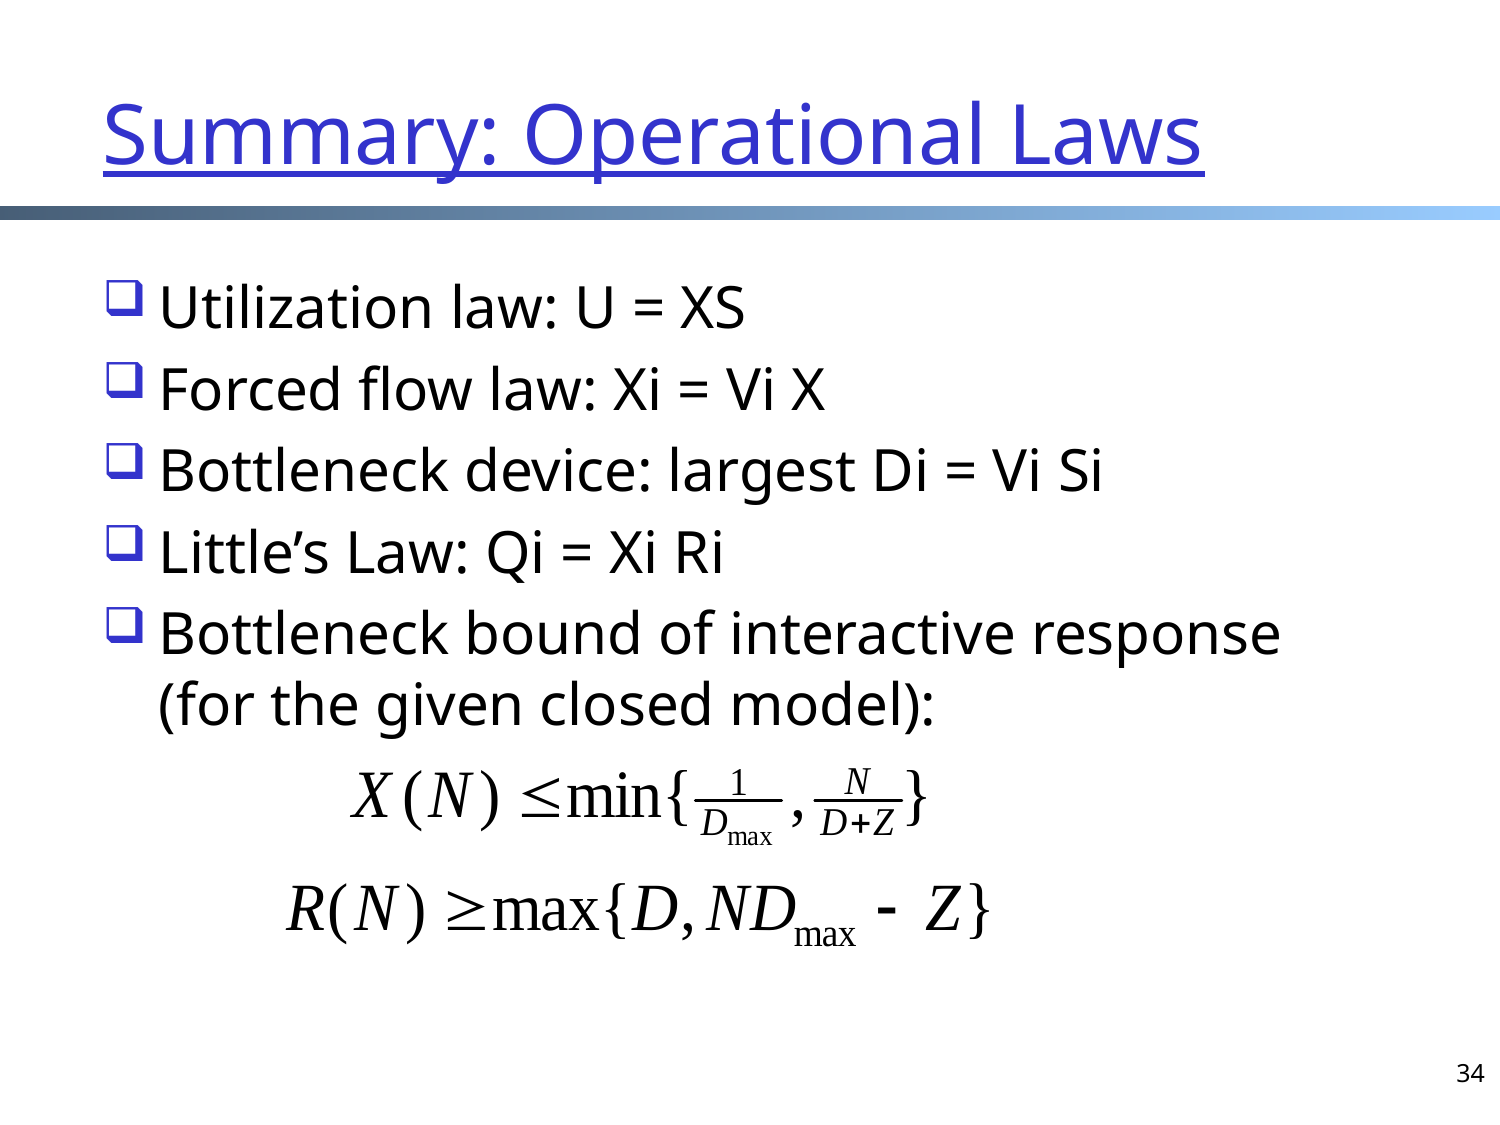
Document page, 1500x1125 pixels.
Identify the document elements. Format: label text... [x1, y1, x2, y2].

slide_number 34 [1150, 1049, 1500, 1125]
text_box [274, 862, 1001, 964]
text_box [337, 749, 941, 860]
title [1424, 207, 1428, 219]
list Utilization law: U = XS Forced flow law: Xi = Vi X Bottleneck device: largest Di = Vi Si Little’s Law: Qi = Xi Ri Bottleneck bound of interactive response (for the given closed model): [87, 262, 1363, 1025]
title Summary: Operational Laws [87, 37, 1363, 225]
